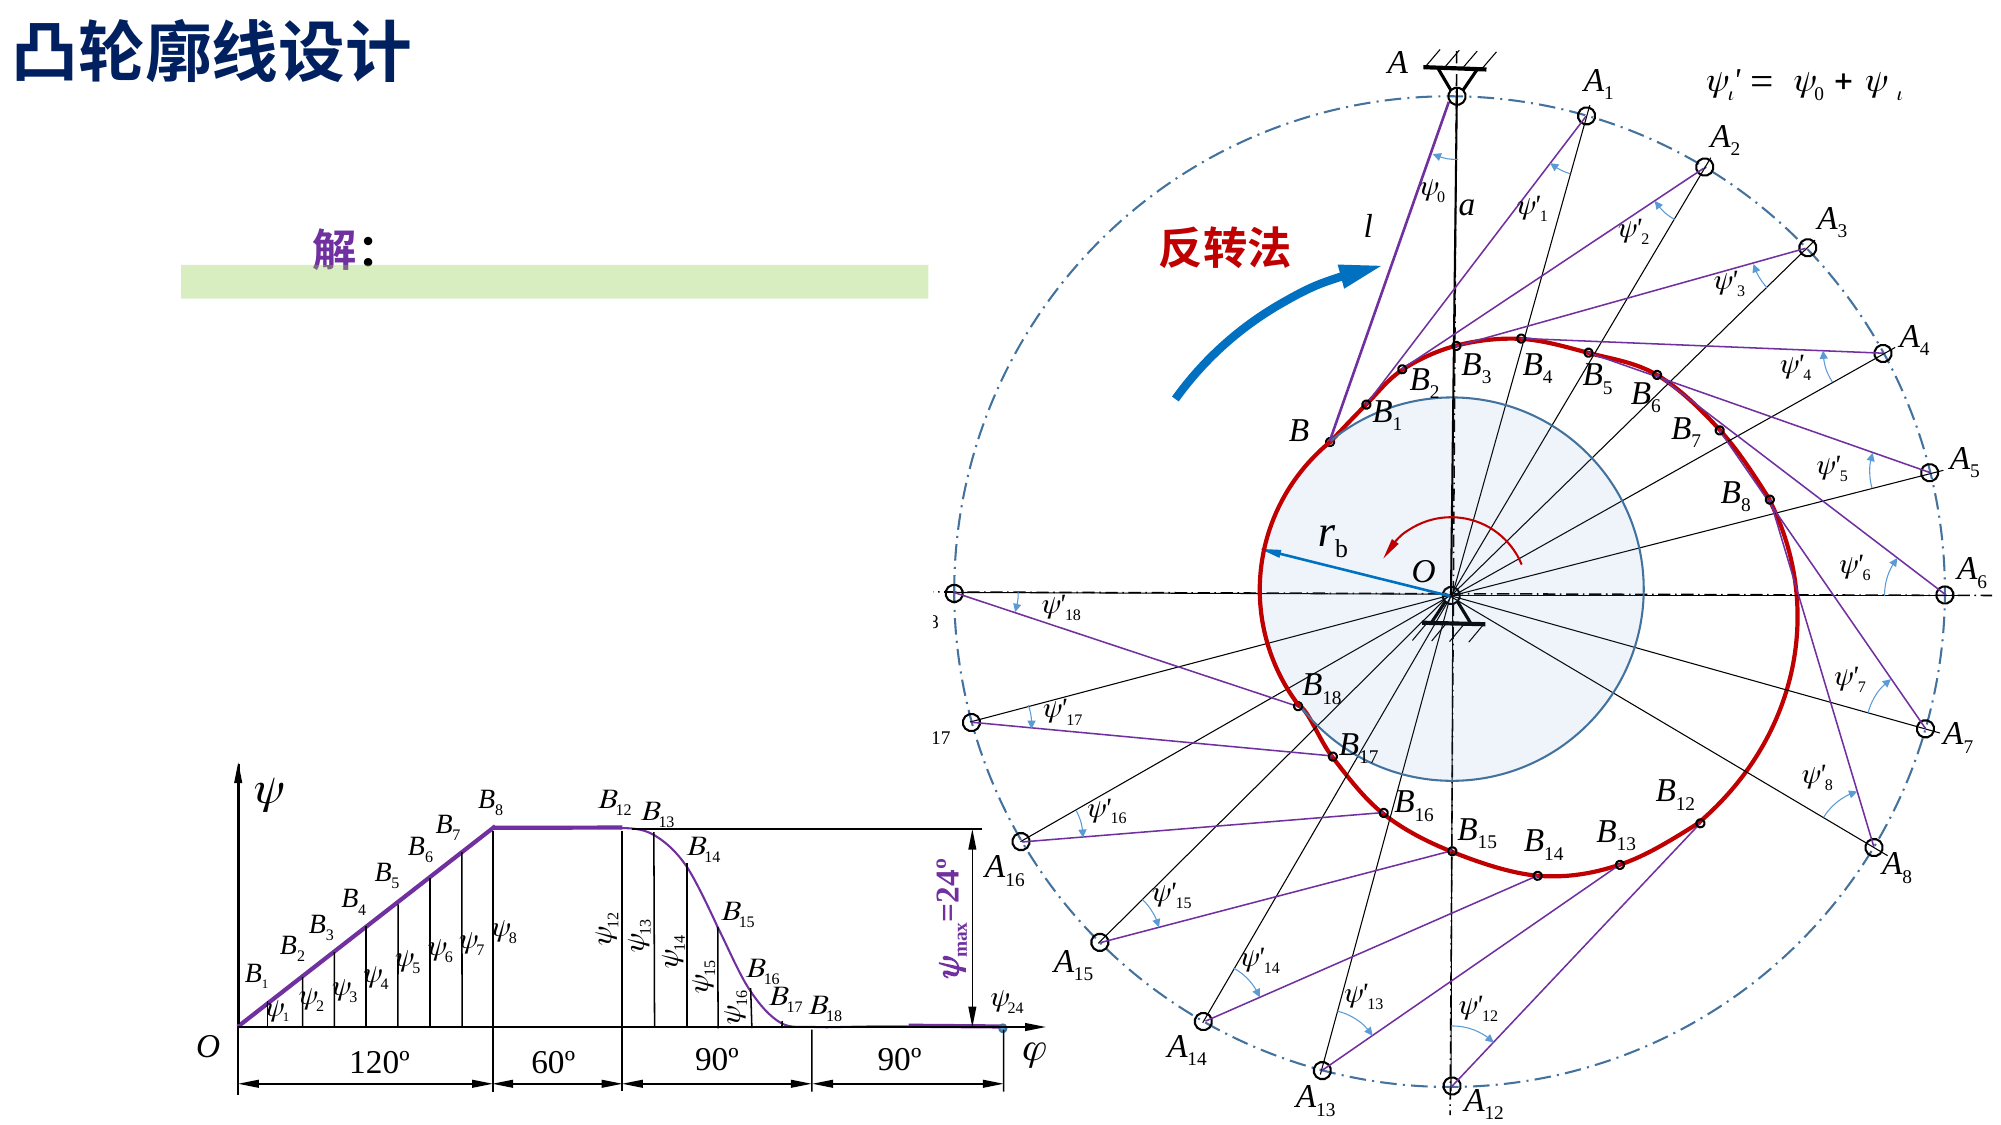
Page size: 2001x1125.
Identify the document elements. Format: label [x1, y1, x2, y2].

text_box [0, 2, 643, 115]
text_box [176, 32, 2000, 1125]
